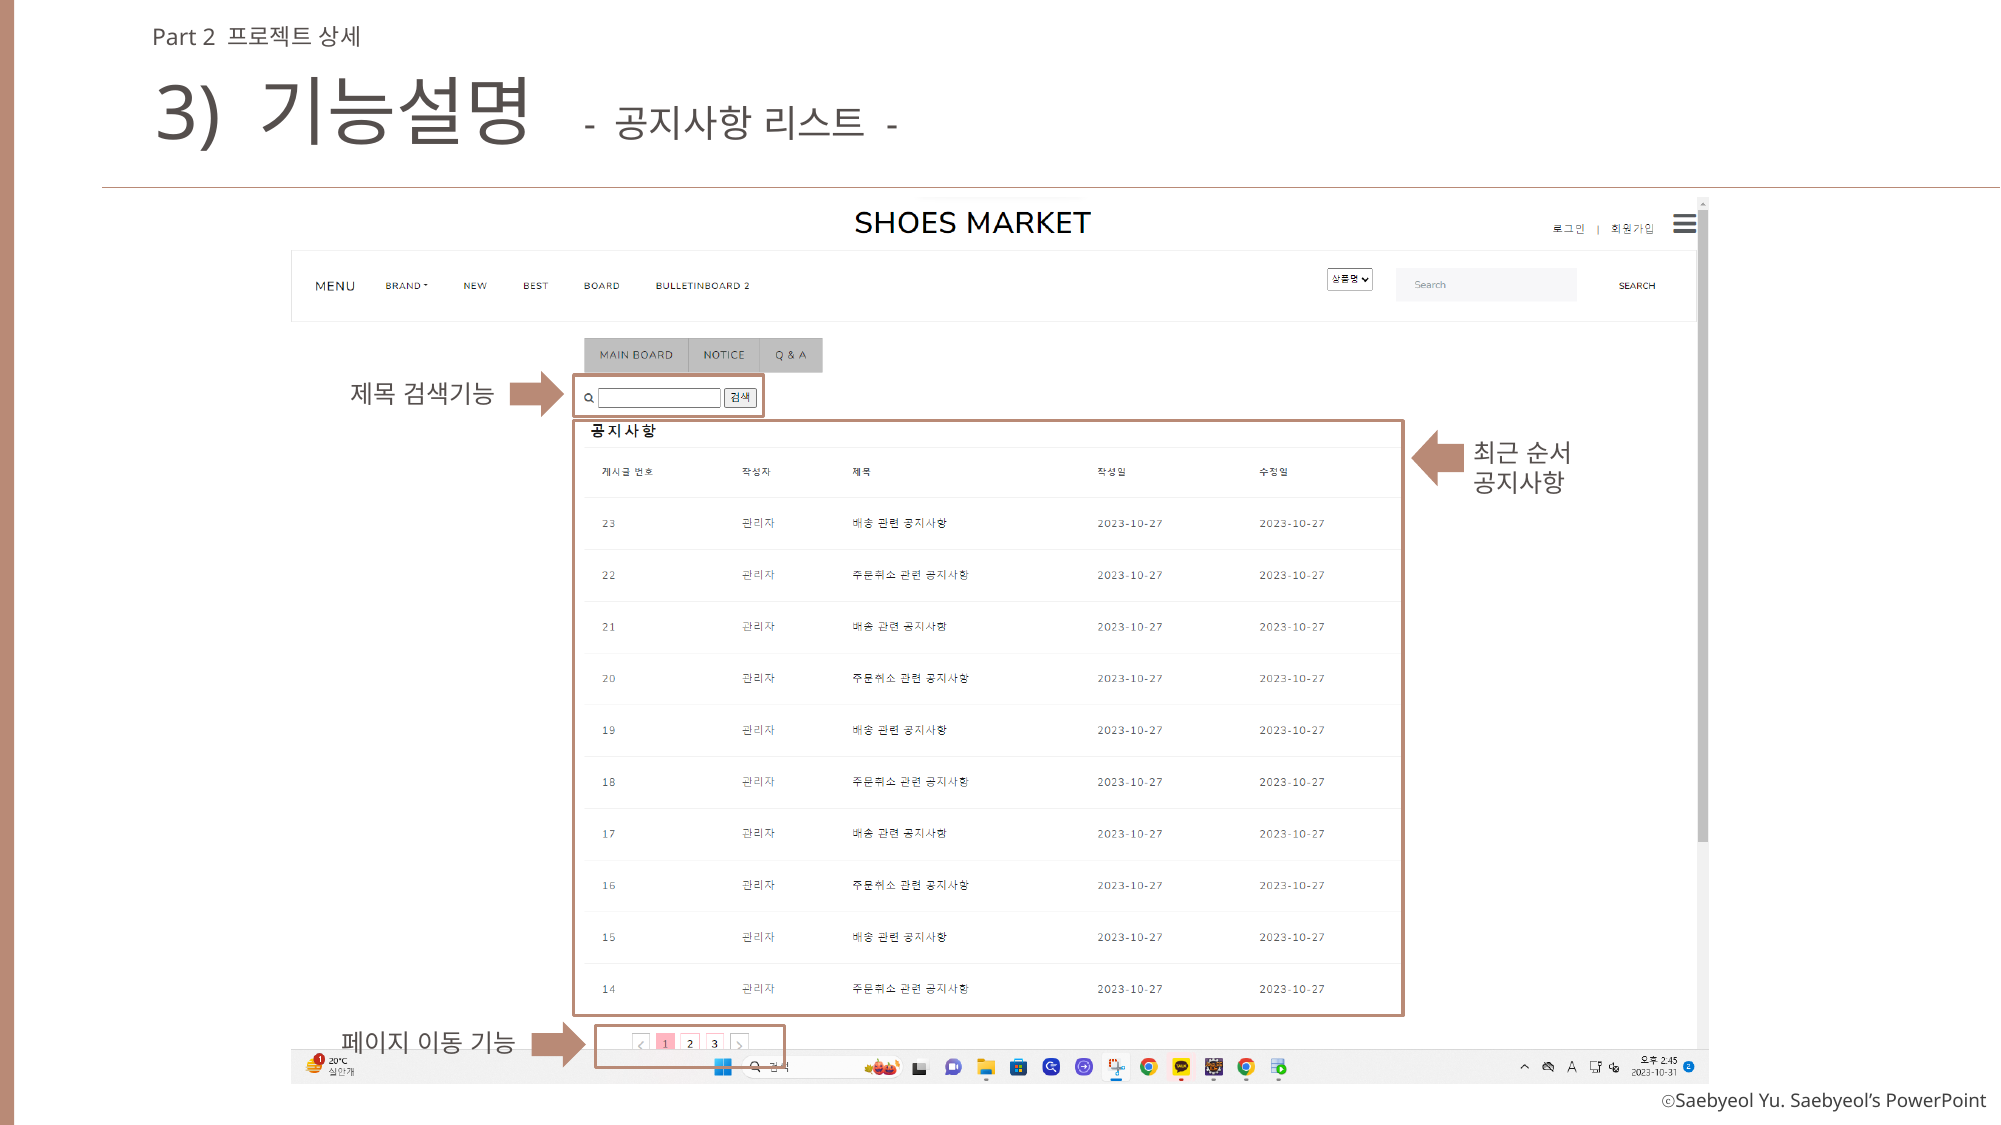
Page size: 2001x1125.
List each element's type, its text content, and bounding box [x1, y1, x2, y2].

picture [291, 197, 1709, 1084]
text_box - 공지사항 리스트 - [569, 92, 913, 153]
text_box 3) 기능설명 [141, 57, 550, 163]
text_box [299, 1020, 785, 1068]
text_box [573, 420, 1605, 1016]
text_box Part 2 프로젝트 상세 [137, 15, 377, 58]
text_box [0, 0, 15, 1125]
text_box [316, 370, 764, 417]
